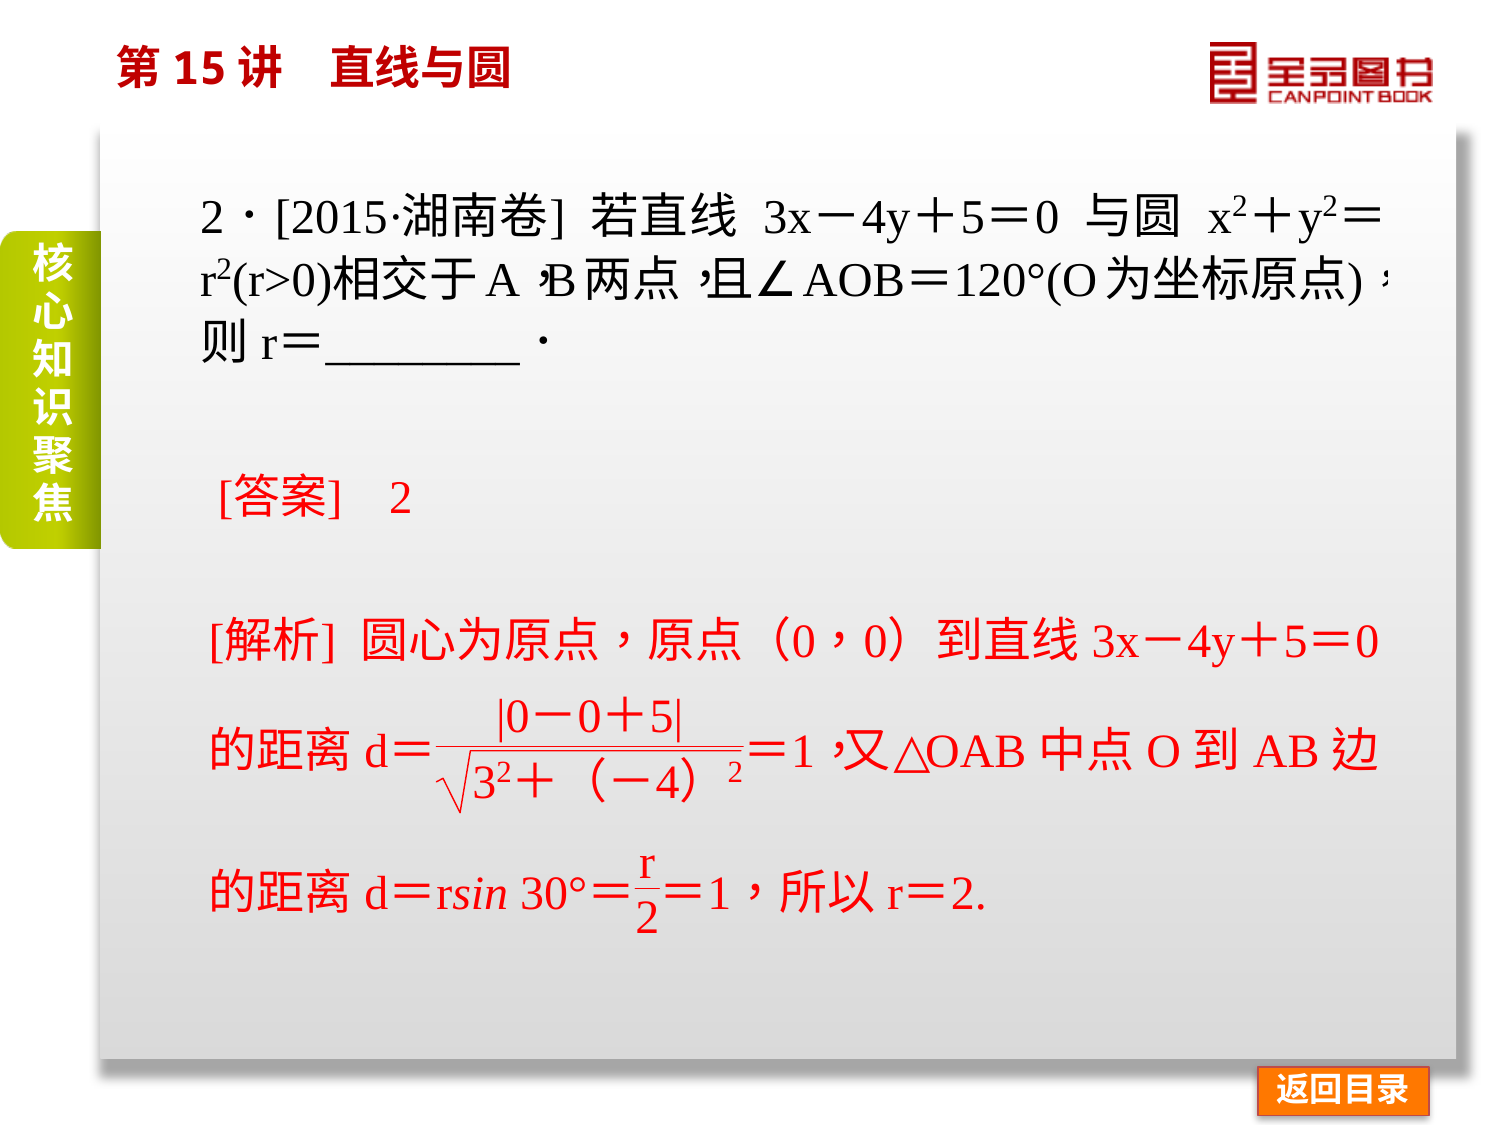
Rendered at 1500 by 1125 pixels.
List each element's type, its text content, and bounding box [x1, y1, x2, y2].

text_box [208, 609, 1380, 1045]
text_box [199, 184, 1388, 640]
picture [0, 231, 101, 549]
title 第15讲 直线与圆 [100, 27, 1199, 106]
picture [1210, 42, 1433, 104]
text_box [170, 465, 751, 588]
text_box 返回目录 [1257, 1066, 1430, 1116]
